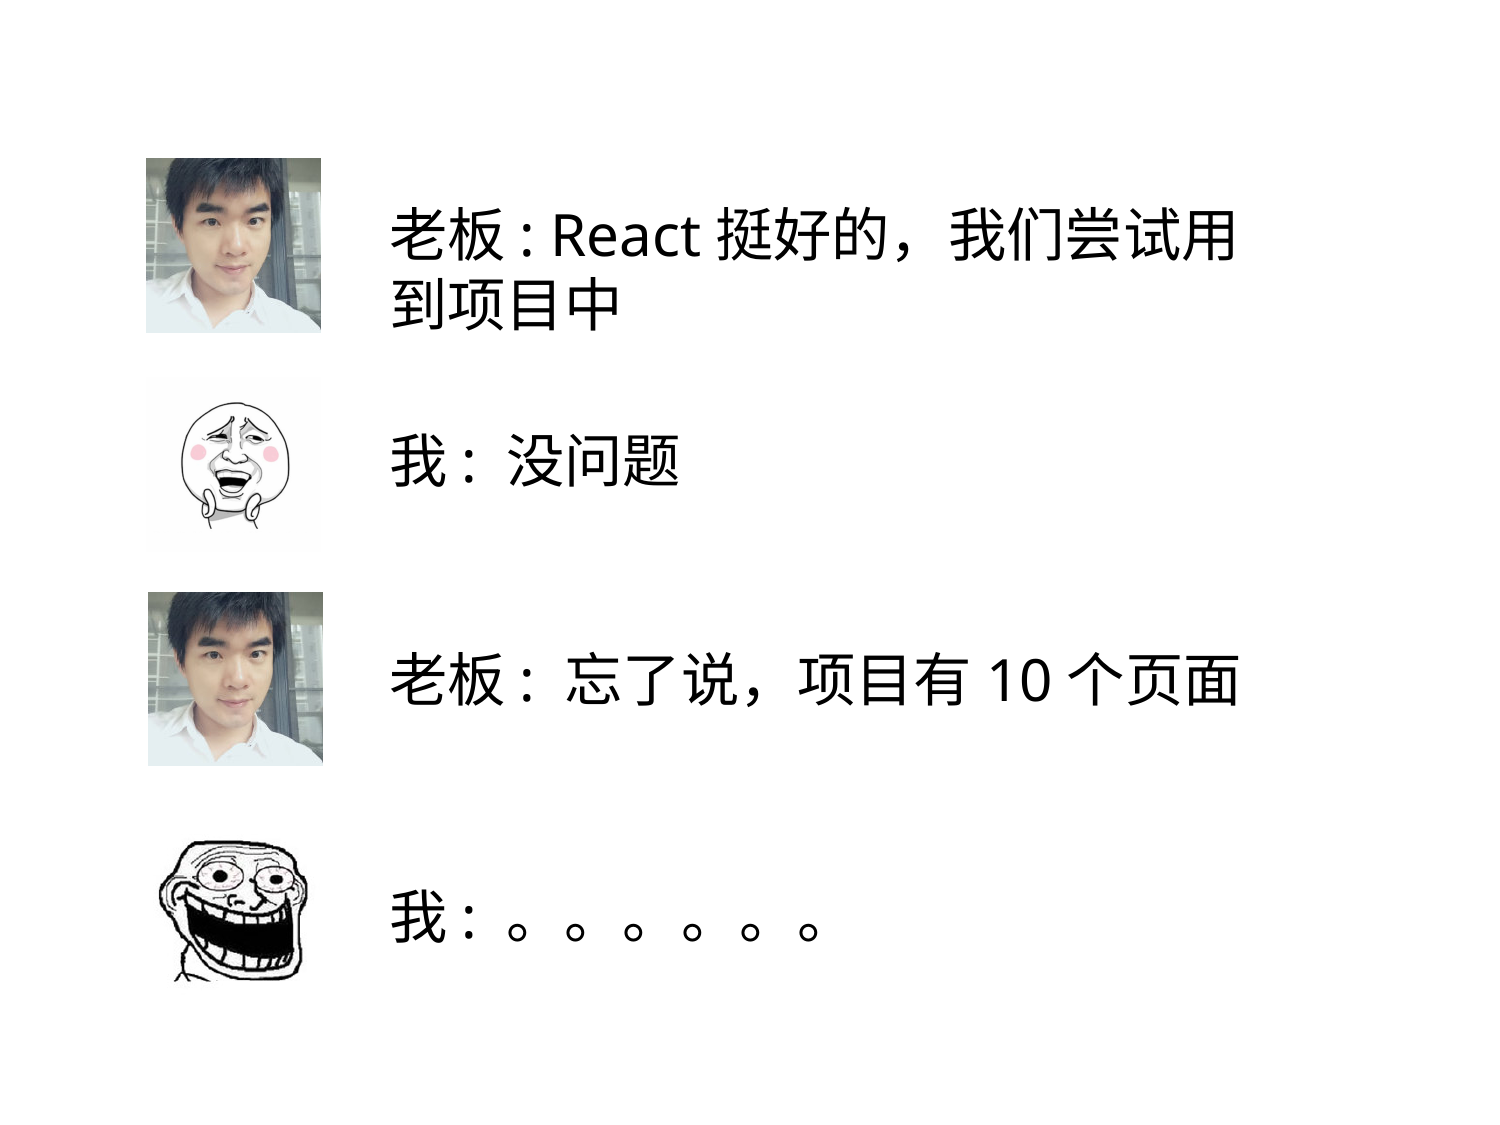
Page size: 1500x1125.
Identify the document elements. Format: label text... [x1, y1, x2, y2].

picture [148, 591, 323, 767]
picture [145, 819, 321, 995]
text_box 老板: React挺好的，我们尝试用到项目中 [374, 191, 1303, 346]
text_box 我: 。。。。。。 [374, 872, 1303, 958]
picture [145, 377, 321, 553]
text_box 老板: 忘了说，项目有10个页面 [374, 636, 1303, 721]
picture [145, 158, 321, 334]
text_box 我: 没问题 [374, 416, 1303, 502]
